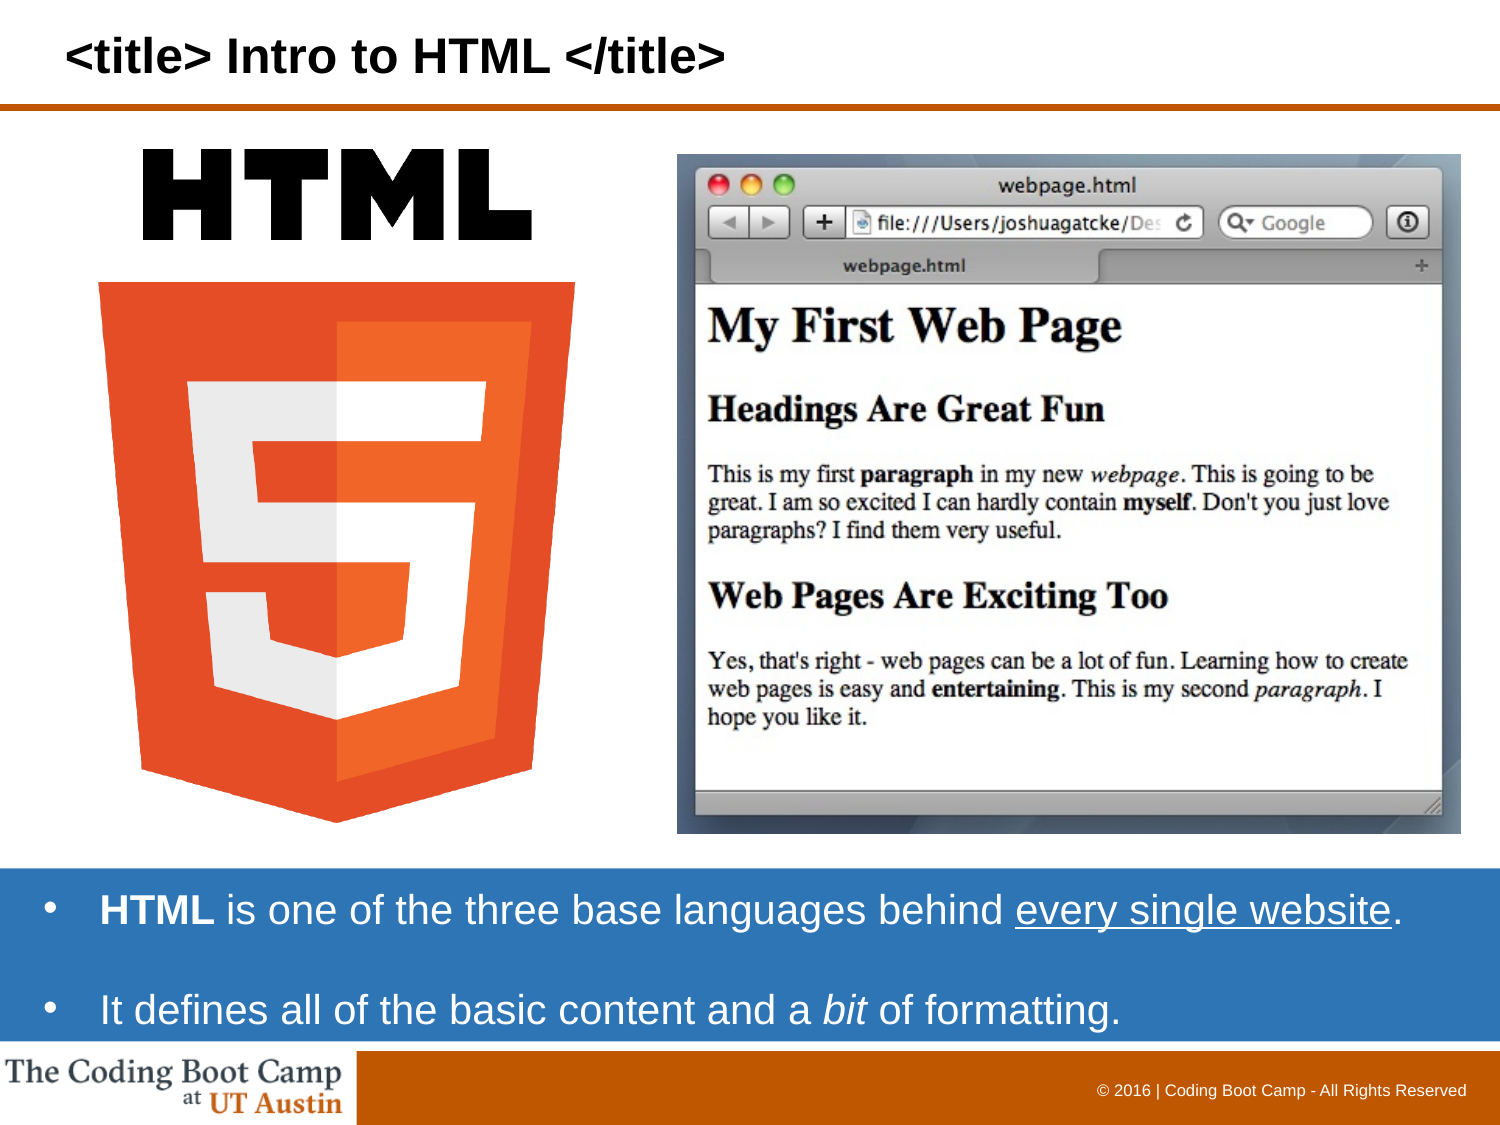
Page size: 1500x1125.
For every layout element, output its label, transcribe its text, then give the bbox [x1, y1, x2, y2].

text_box <title> Intro to HTML </title> [50, 16, 913, 91]
text_box HTML is one of the three base languages behind every single website. It defines all of the basic content and a bit of formatting. [28, 875, 1472, 1040]
picture [0, 1050, 357, 1125]
picture [677, 154, 1461, 834]
picture [0, 149, 673, 823]
text_box [0, 867, 1500, 1043]
